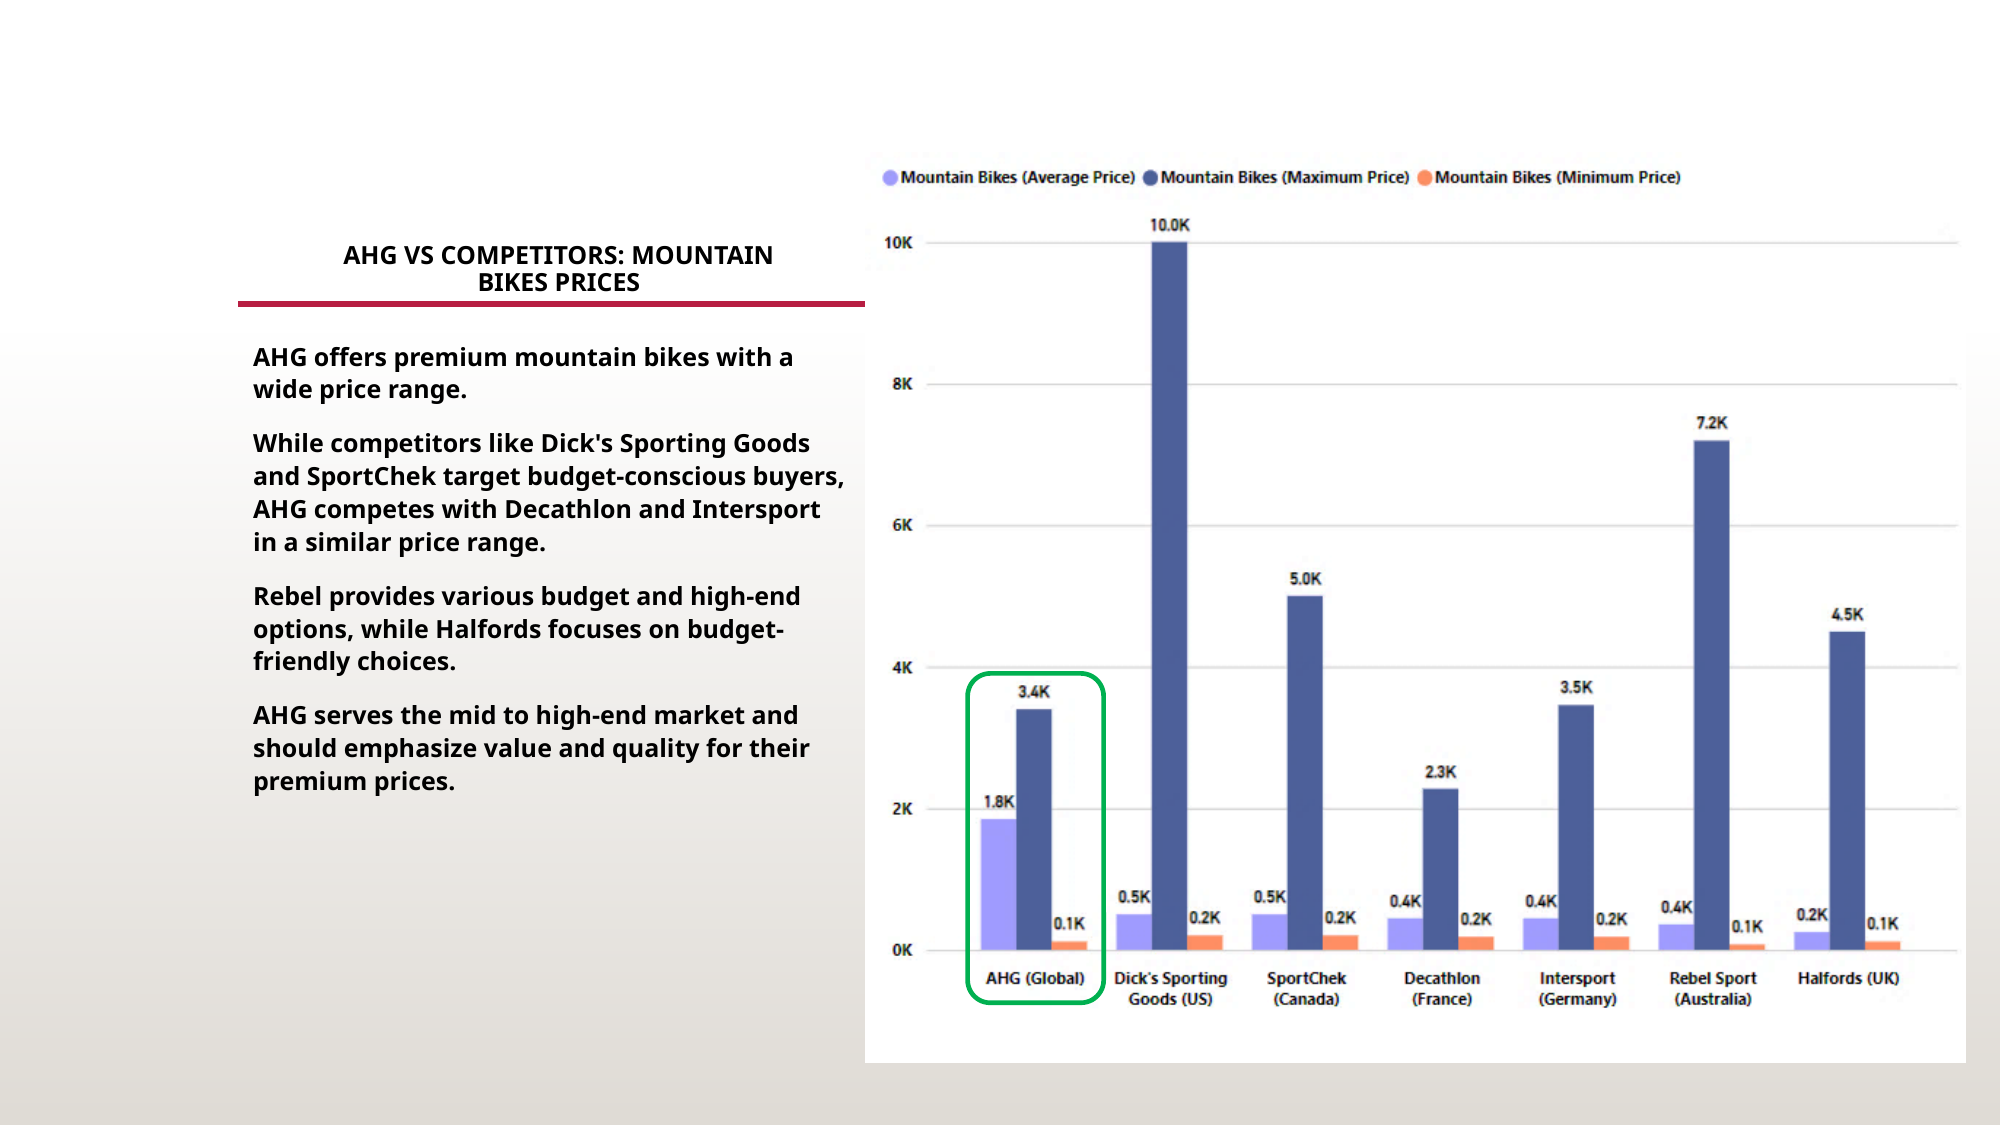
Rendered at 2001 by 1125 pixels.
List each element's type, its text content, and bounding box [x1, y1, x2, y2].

title Ahg vs competitors: MOUNTAIN BIKES PRICES [295, 235, 823, 301]
list AHG offers premium mountain bikes with a wide price range. While competitors like Dick's Sporting Goods and SportChek target budget-conscious buyers, AHG competes with Decathlon and Intersport in a similar price range. Rebel provides various budget and high-end options, while Halfords focuses on budget-friendly choices. AHG serves the mid to high-end market and should emphasize value and quality for their premium prices. [238, 330, 866, 1075]
text_box [0, 330, 2000, 1125]
text_box [0, 0, 2000, 330]
picture [865, 152, 1966, 1063]
